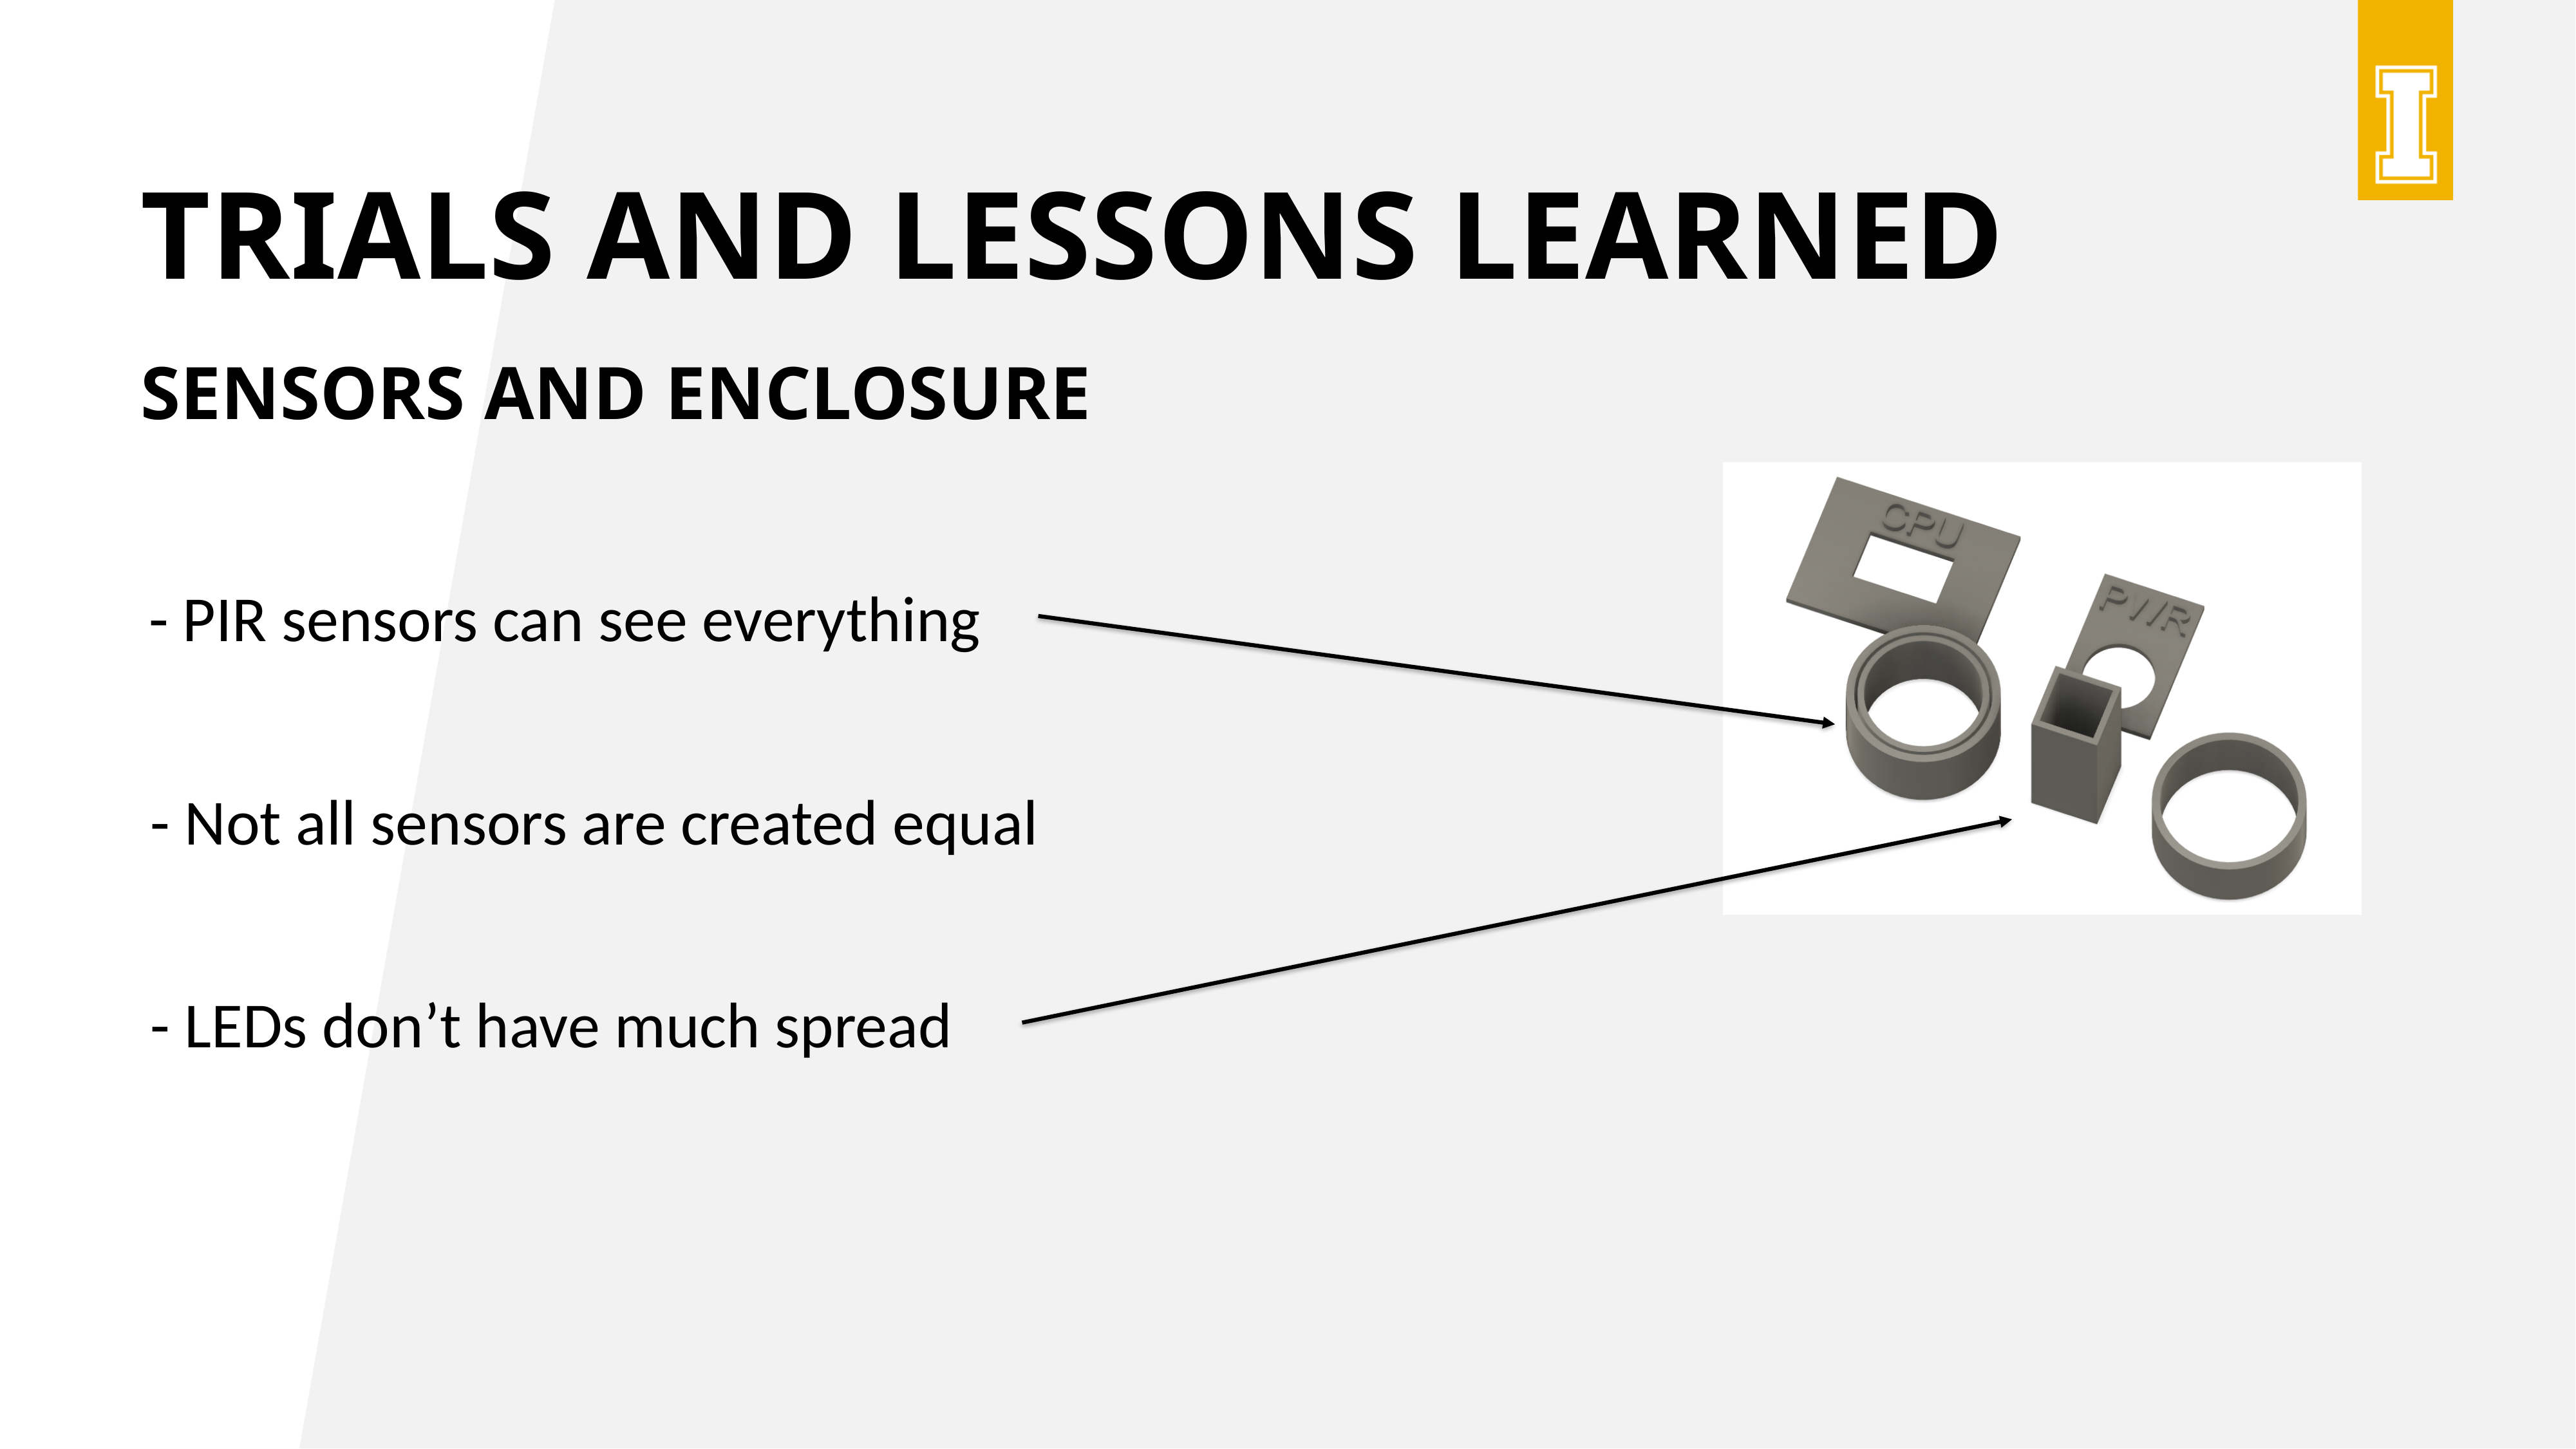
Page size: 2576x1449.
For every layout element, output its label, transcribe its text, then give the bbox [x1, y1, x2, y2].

picture [1723, 462, 2362, 915]
text_box - Not all sensors are created equal [140, 775, 1120, 863]
text_box - LEDs don’t have much spread [140, 978, 1120, 1066]
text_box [1038, 615, 1836, 725]
list Sensors and enclosure [140, 346, 1784, 435]
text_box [1022, 819, 2013, 1023]
title Trials and lessons learned [140, 175, 2363, 304]
text_box - PIR sensors can see everything [139, 572, 1118, 659]
